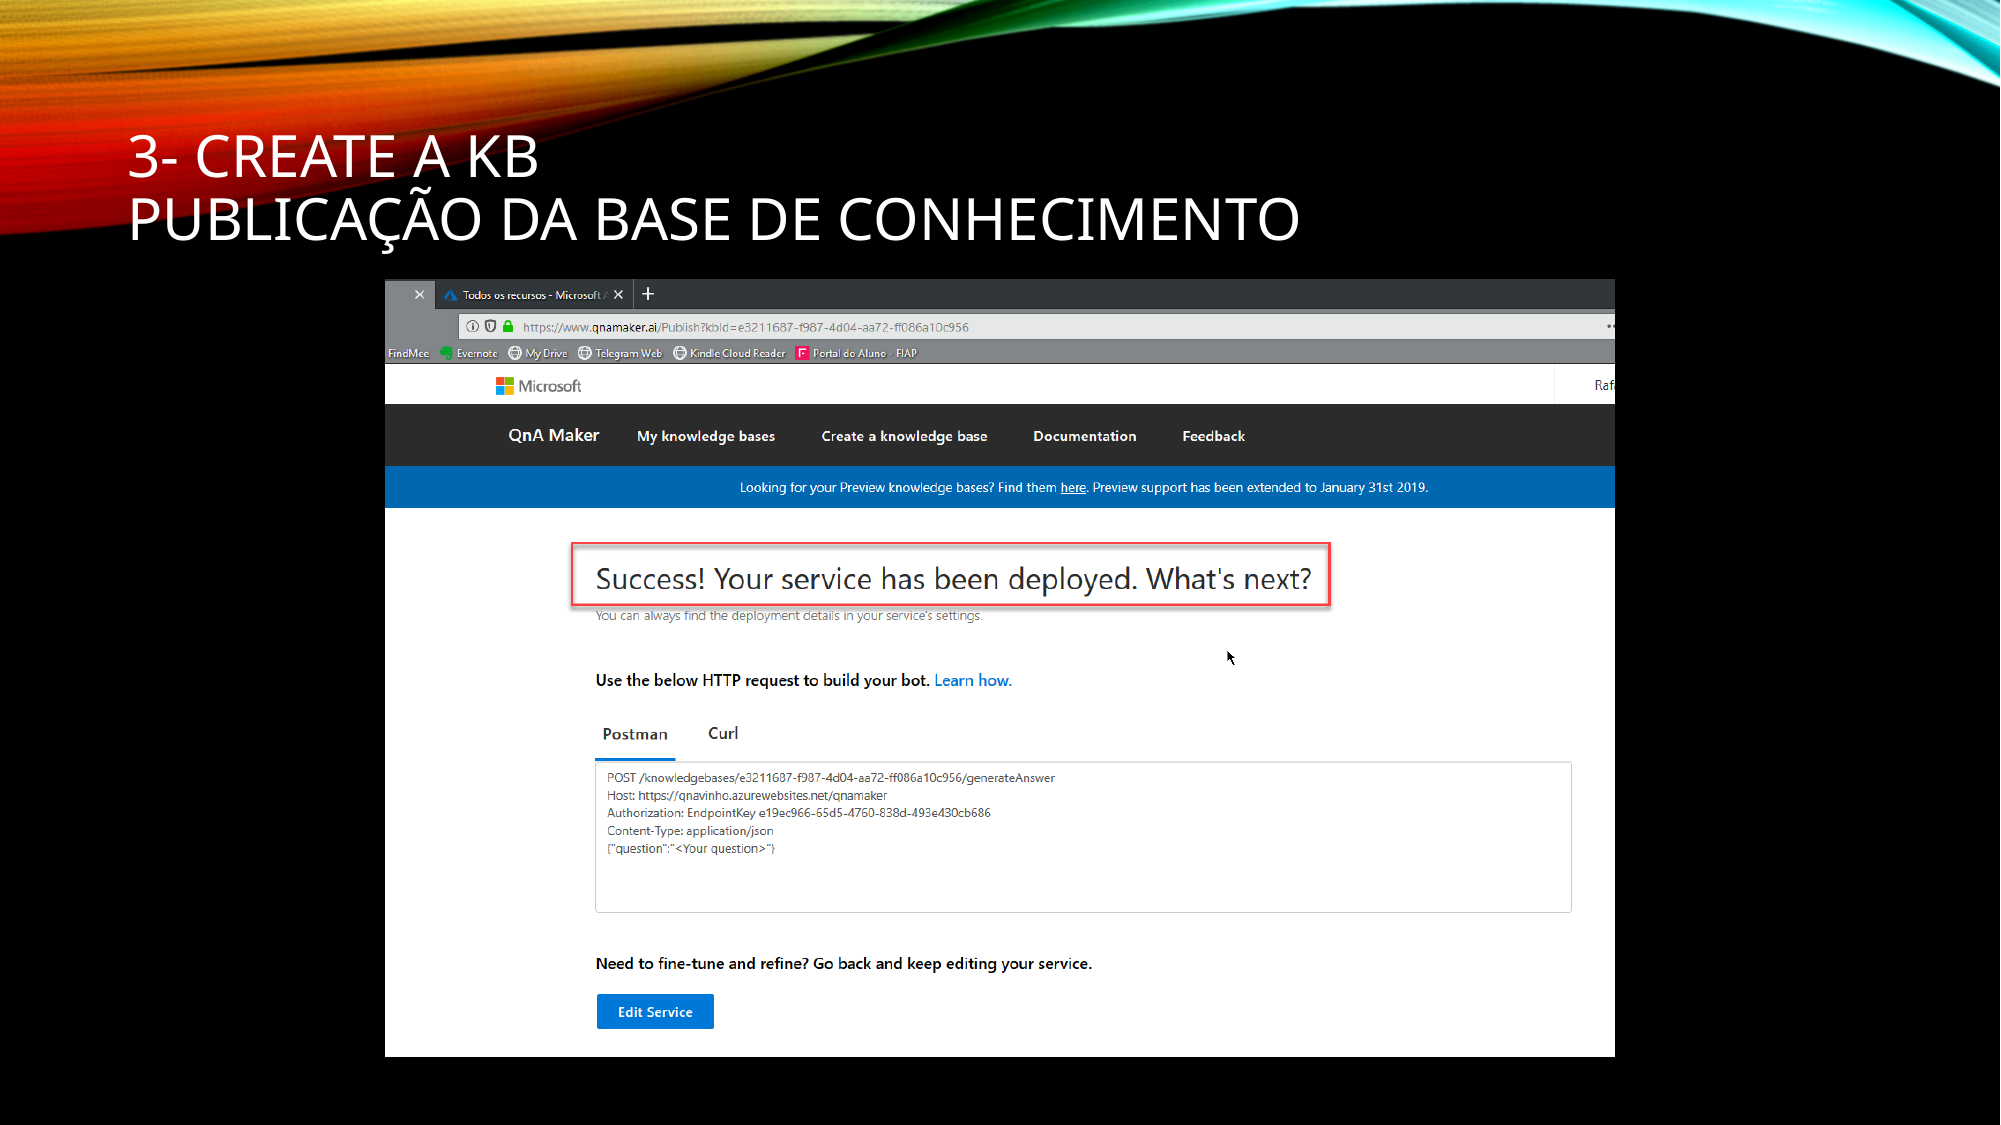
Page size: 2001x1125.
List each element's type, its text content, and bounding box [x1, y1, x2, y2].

picture [0, 0, 2000, 237]
picture [385, 279, 1615, 1057]
title 3- Create A KB publicação da base de conhecimento [112, 111, 1888, 261]
